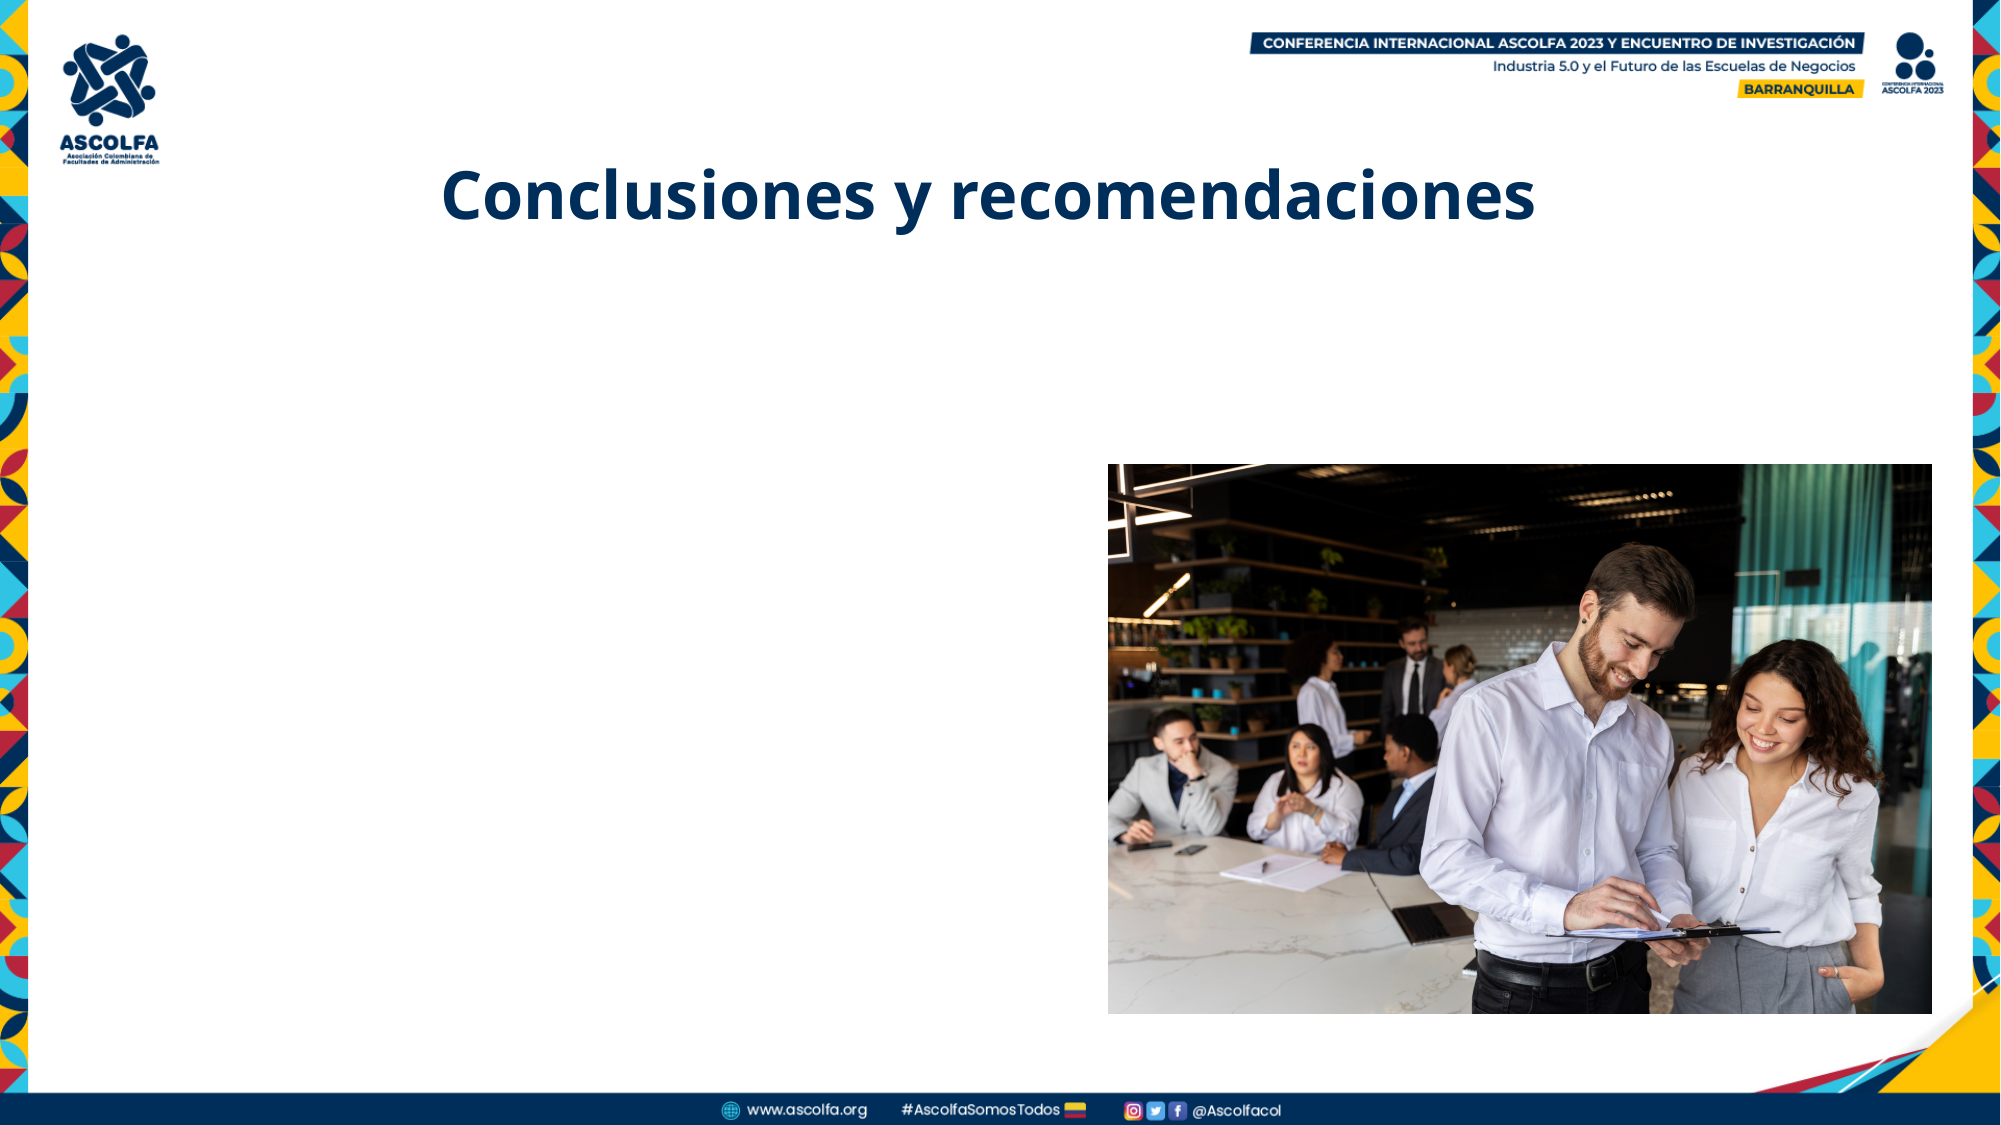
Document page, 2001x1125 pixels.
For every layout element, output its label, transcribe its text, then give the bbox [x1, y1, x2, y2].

picture [0, 0, 2001, 1125]
title Conclusiones y recomendaciones [185, 139, 1793, 257]
